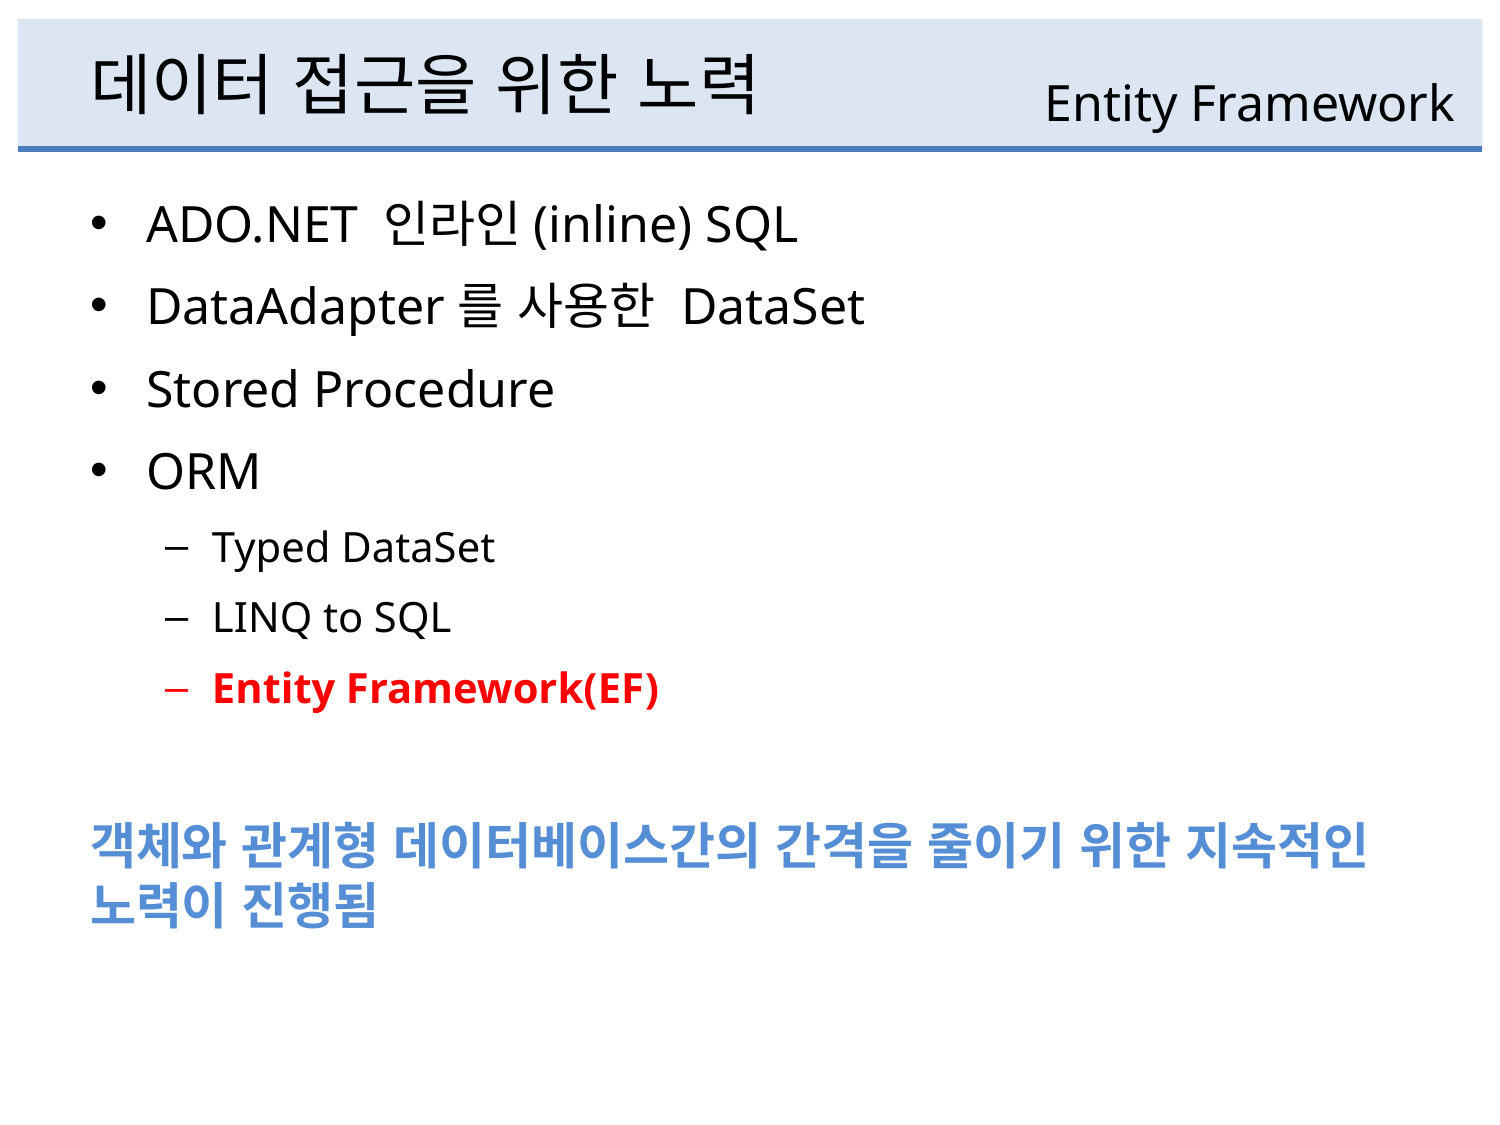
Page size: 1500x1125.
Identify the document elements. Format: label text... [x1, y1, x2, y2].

title 데이터 접근을 위한 노력 [75, 19, 987, 147]
list Entity Framework [903, 64, 1471, 147]
list ADO.NET 인라인(inline) SQL DataAdapter를 사용한 DataSet Stored Procedure ORM Typed DataSet LINQ to SQL Entity Framework(EF) 객체와 관계형 데이터베이스간의 간격을 줄이기 위한 지속적인 노력이 진행됨 [75, 184, 1425, 1012]
